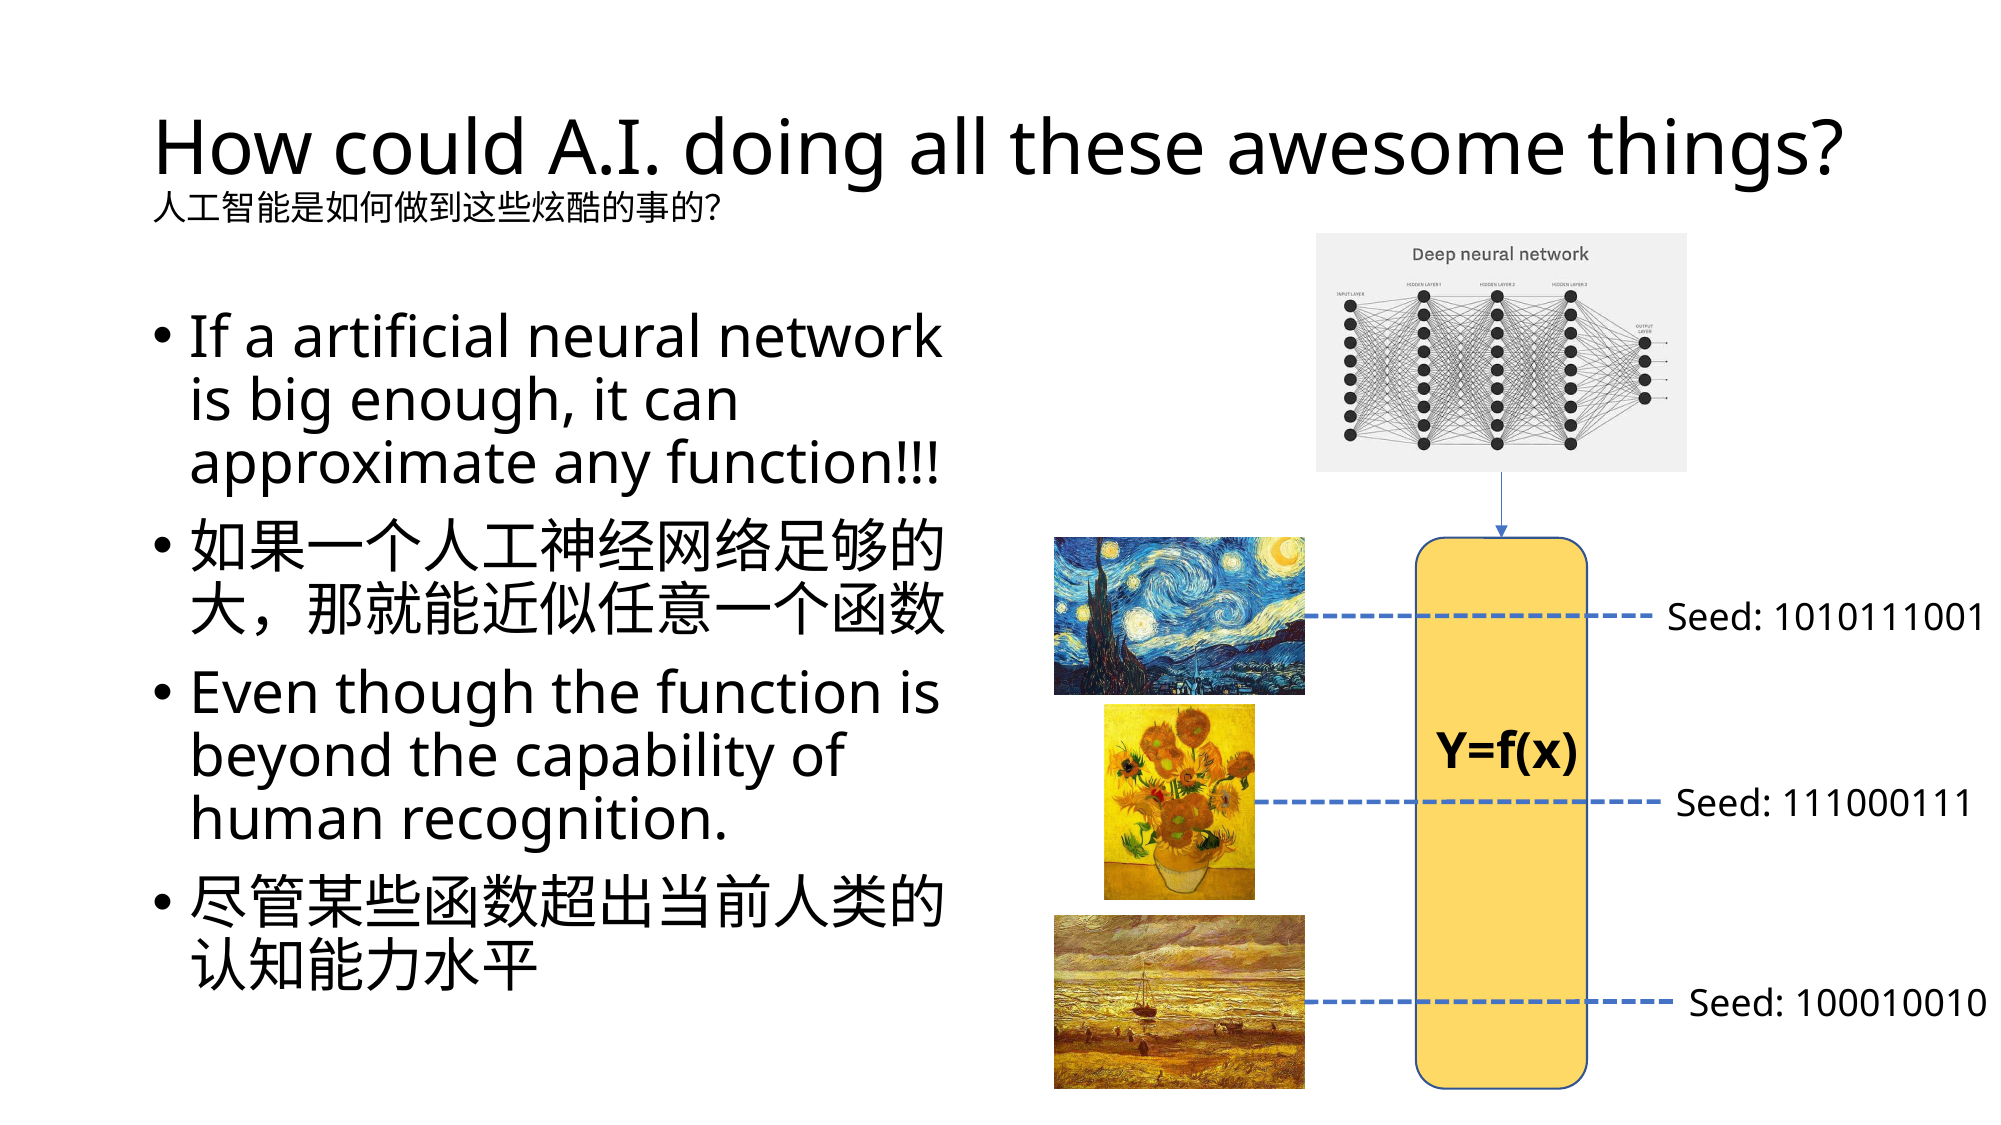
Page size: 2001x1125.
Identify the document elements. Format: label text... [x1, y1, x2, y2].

text_box [1414, 617, 1589, 801]
picture [1316, 233, 1687, 472]
text_box [1414, 536, 1589, 615]
text_box Seed: 100010010 [1674, 971, 2000, 1032]
text_box Y=f(x) [1421, 711, 1593, 786]
picture [1054, 537, 1305, 695]
text_box Seed: 111000111 [1661, 771, 1990, 832]
list If a artificial neural network is big enough, it can approximate any function!!! 如果一个人工神经网络足够的大，那就能近似任意一个函数 Even though the function is beyond the capability of human recognition. 尽管某些函数超出当前人类的认知能力水平 [137, 299, 988, 1014]
text_box [1414, 803, 1589, 1001]
picture [1104, 704, 1255, 900]
title How could A.I. doing all these awesome things? 人工智能是如何做到这些炫酷的事的？ [137, 59, 1863, 278]
text_box [1414, 1002, 1589, 1090]
text_box Seed: 1010111001 [1652, 585, 2000, 646]
picture [1054, 915, 1305, 1089]
